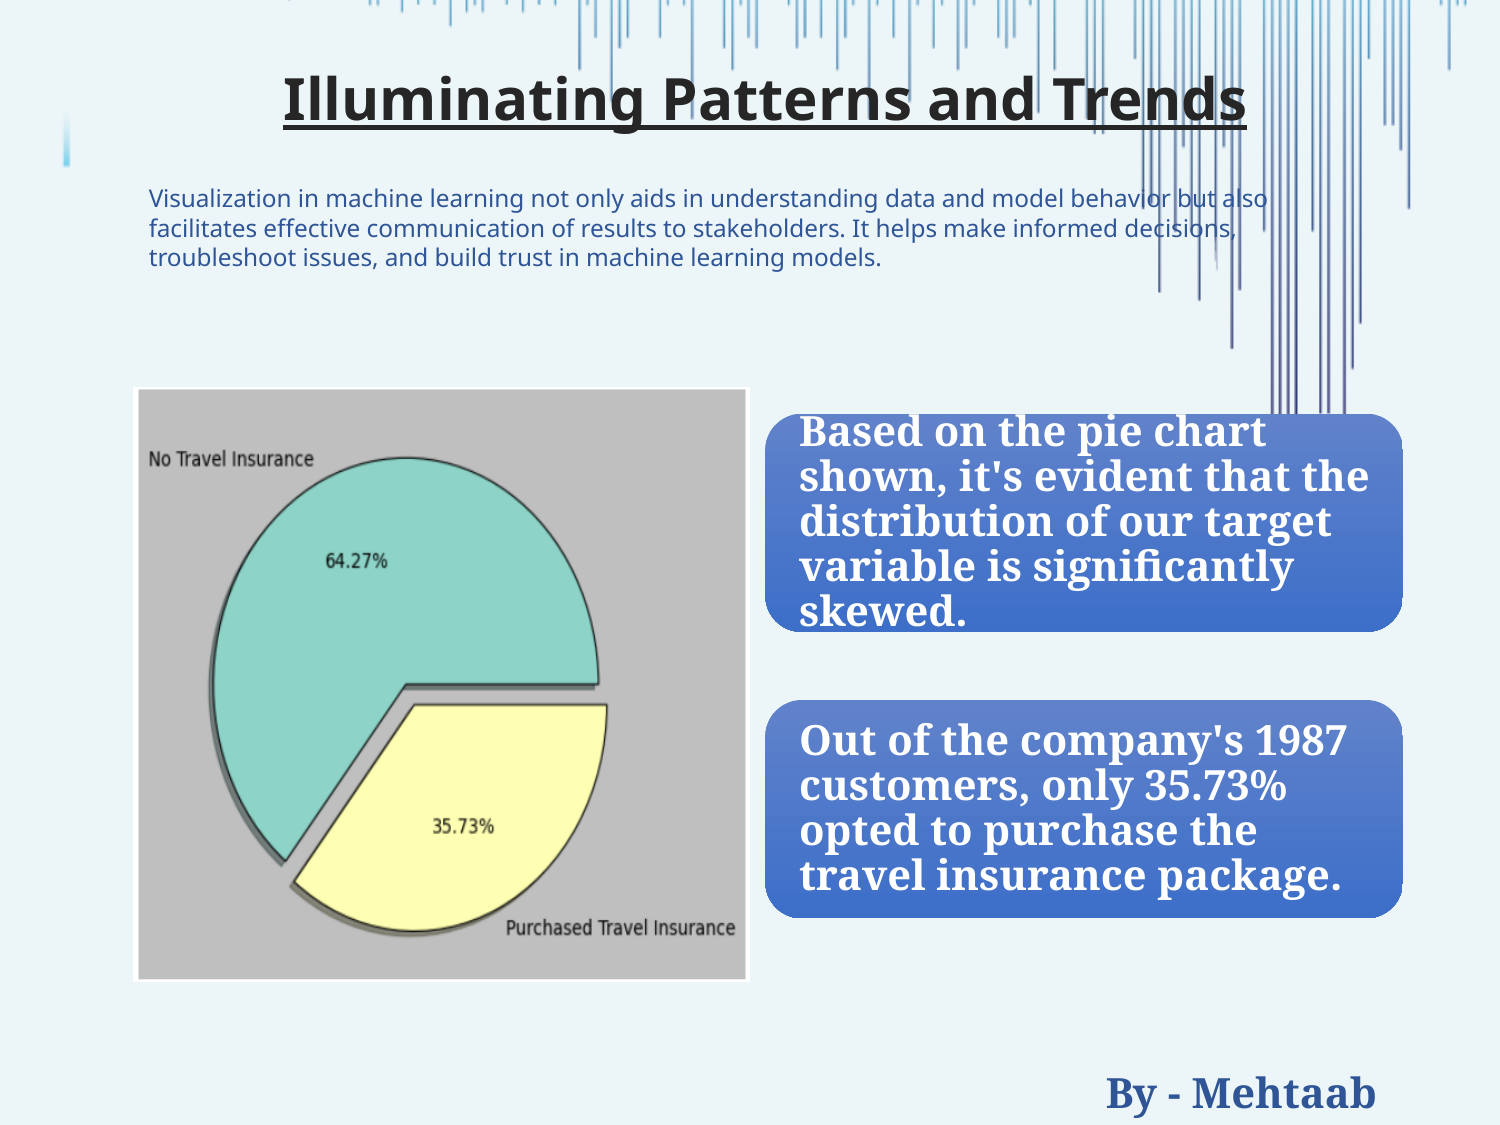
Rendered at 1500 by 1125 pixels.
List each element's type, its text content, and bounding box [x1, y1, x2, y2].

picture [0, 0, 1500, 1125]
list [765, 387, 1403, 982]
text_box By - Mehtaab Shaikh [1091, 1059, 1500, 1125]
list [133, 387, 750, 982]
text_box Illuminating Patterns and Trends [133, 54, 1397, 140]
title Visualization in machine learning not only aids in understanding data and model behavior but also facilitates effective communication of results to stakeholders. It helps make informed decisions, troubleshoot issues, and build trust in machine learning models. [133, 143, 1397, 308]
